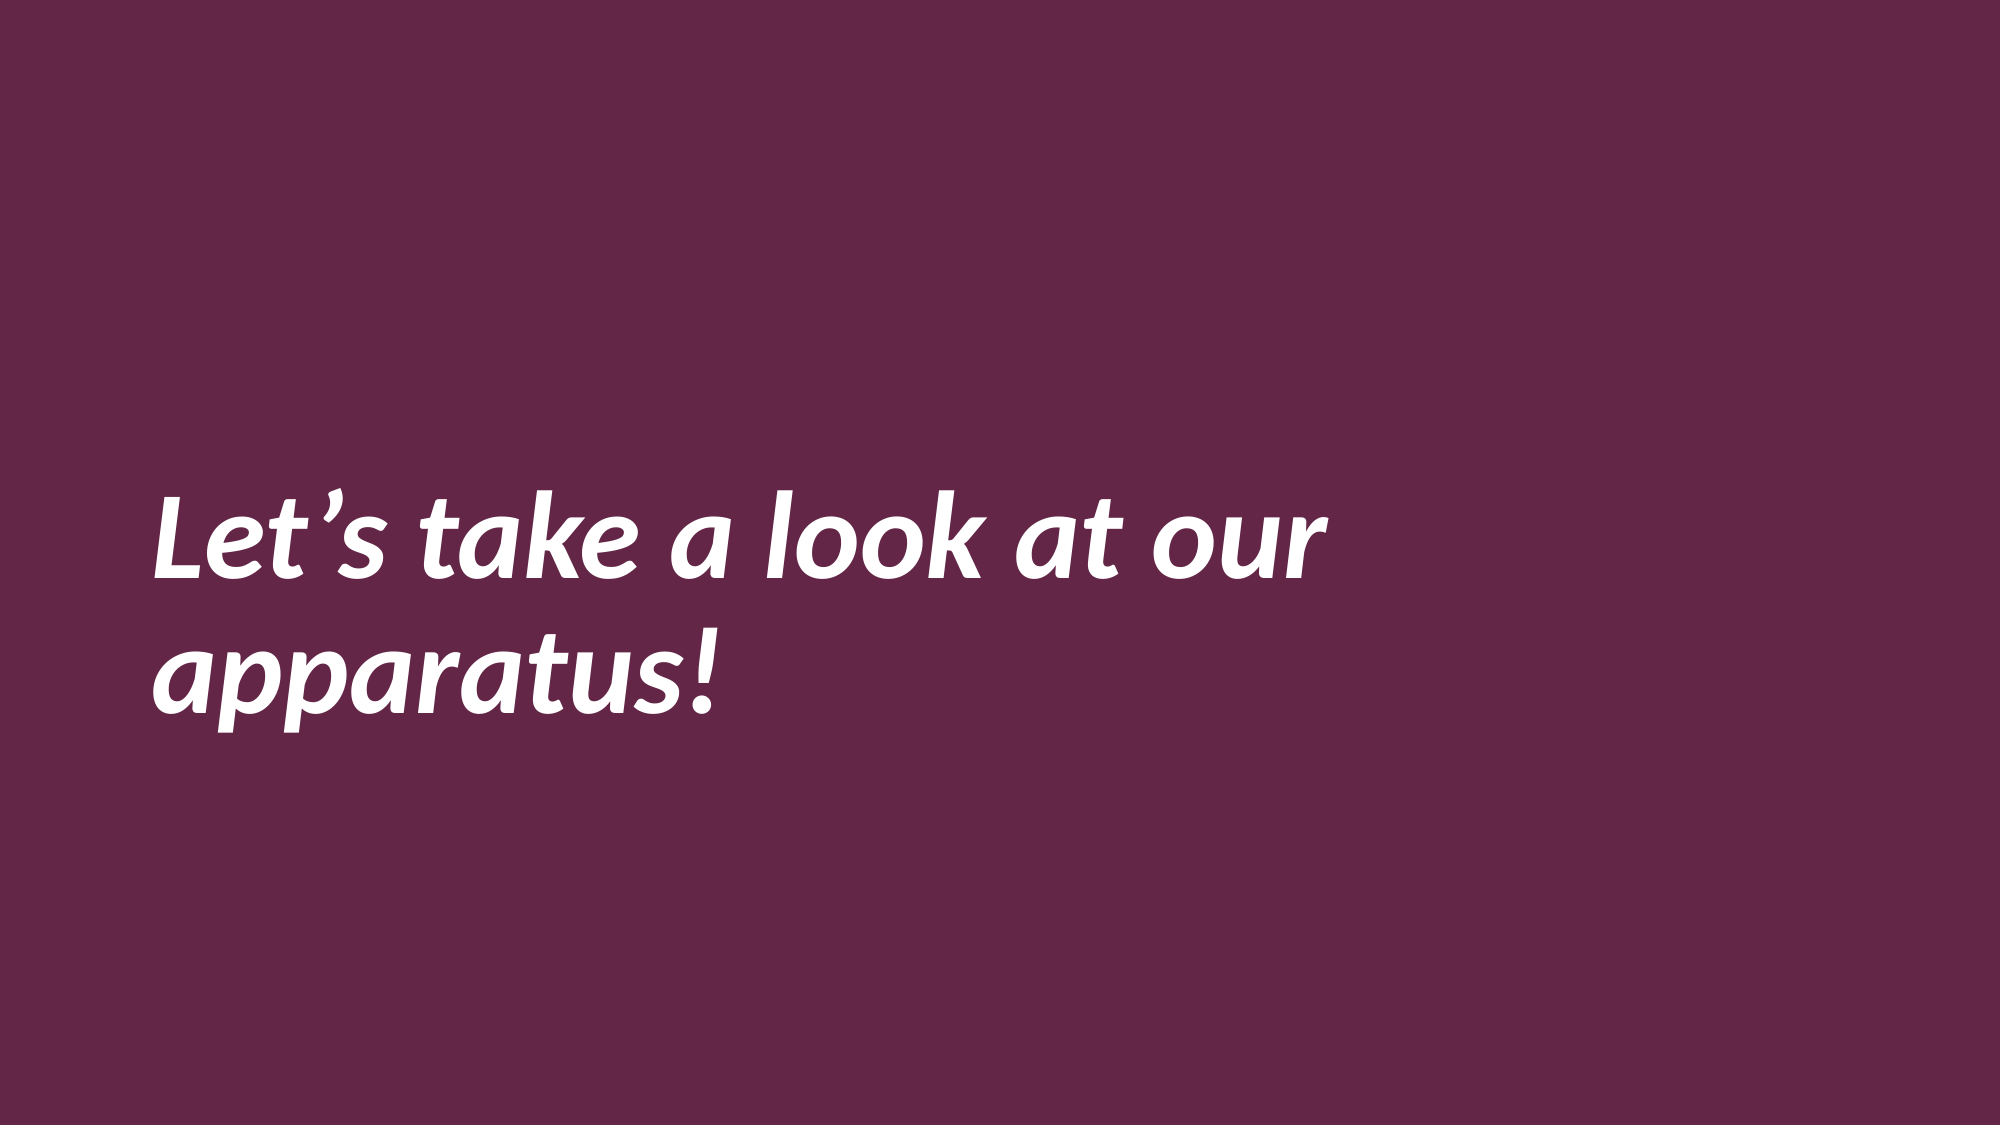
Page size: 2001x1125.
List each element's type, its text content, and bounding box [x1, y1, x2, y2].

title Let’s take a look at our apparatus! [136, 280, 1862, 749]
